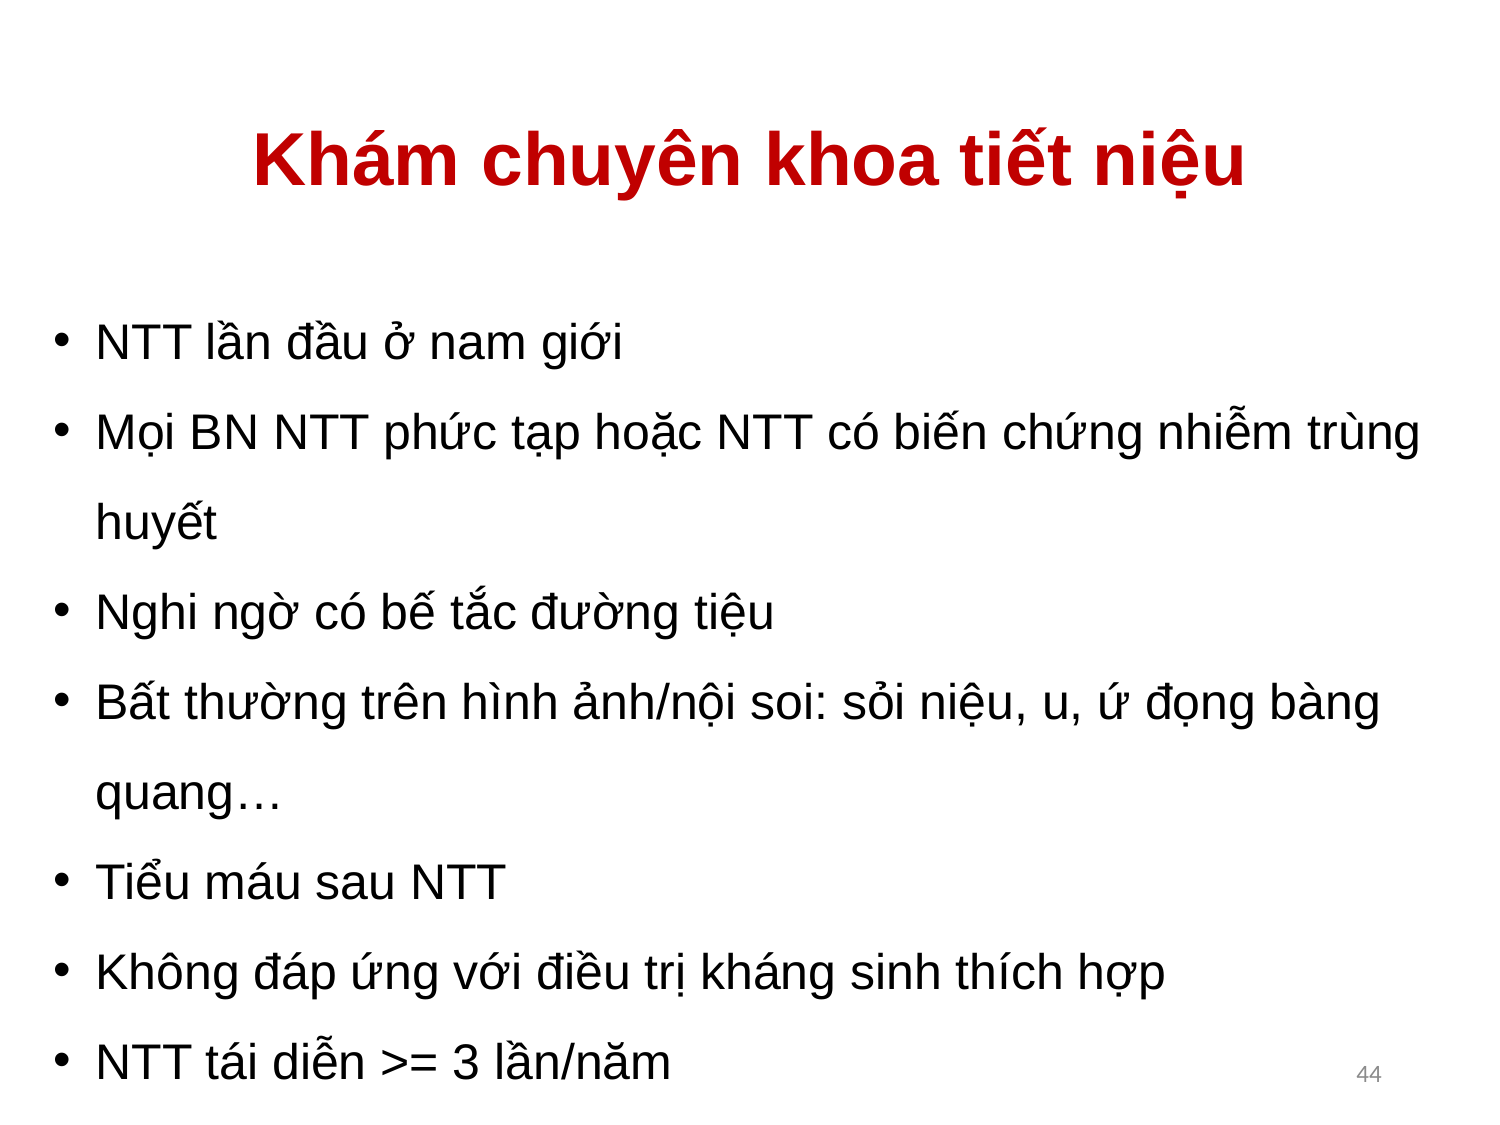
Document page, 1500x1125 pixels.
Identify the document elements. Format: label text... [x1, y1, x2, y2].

text_box NTT lần đầu ở nam giới Mọi BN NTT phức tạp hoặc NTT có biến chứng nhiễm trùng huyết Nghi ngờ có bế tắc đường tiệu Bất thường trên hình ảnh/nội soi: sỏi niệu, u, ứ đọng bàng quang… Tiểu máu sau NTT Không đáp ứng với điều trị kháng sinh thích hợp NTT tái diễn >= 3 lần/năm [38, 271, 1474, 1097]
slide_number 44 [1059, 1042, 1397, 1103]
text_box Khám chuyên khoa tiết niệu [187, 113, 1313, 174]
